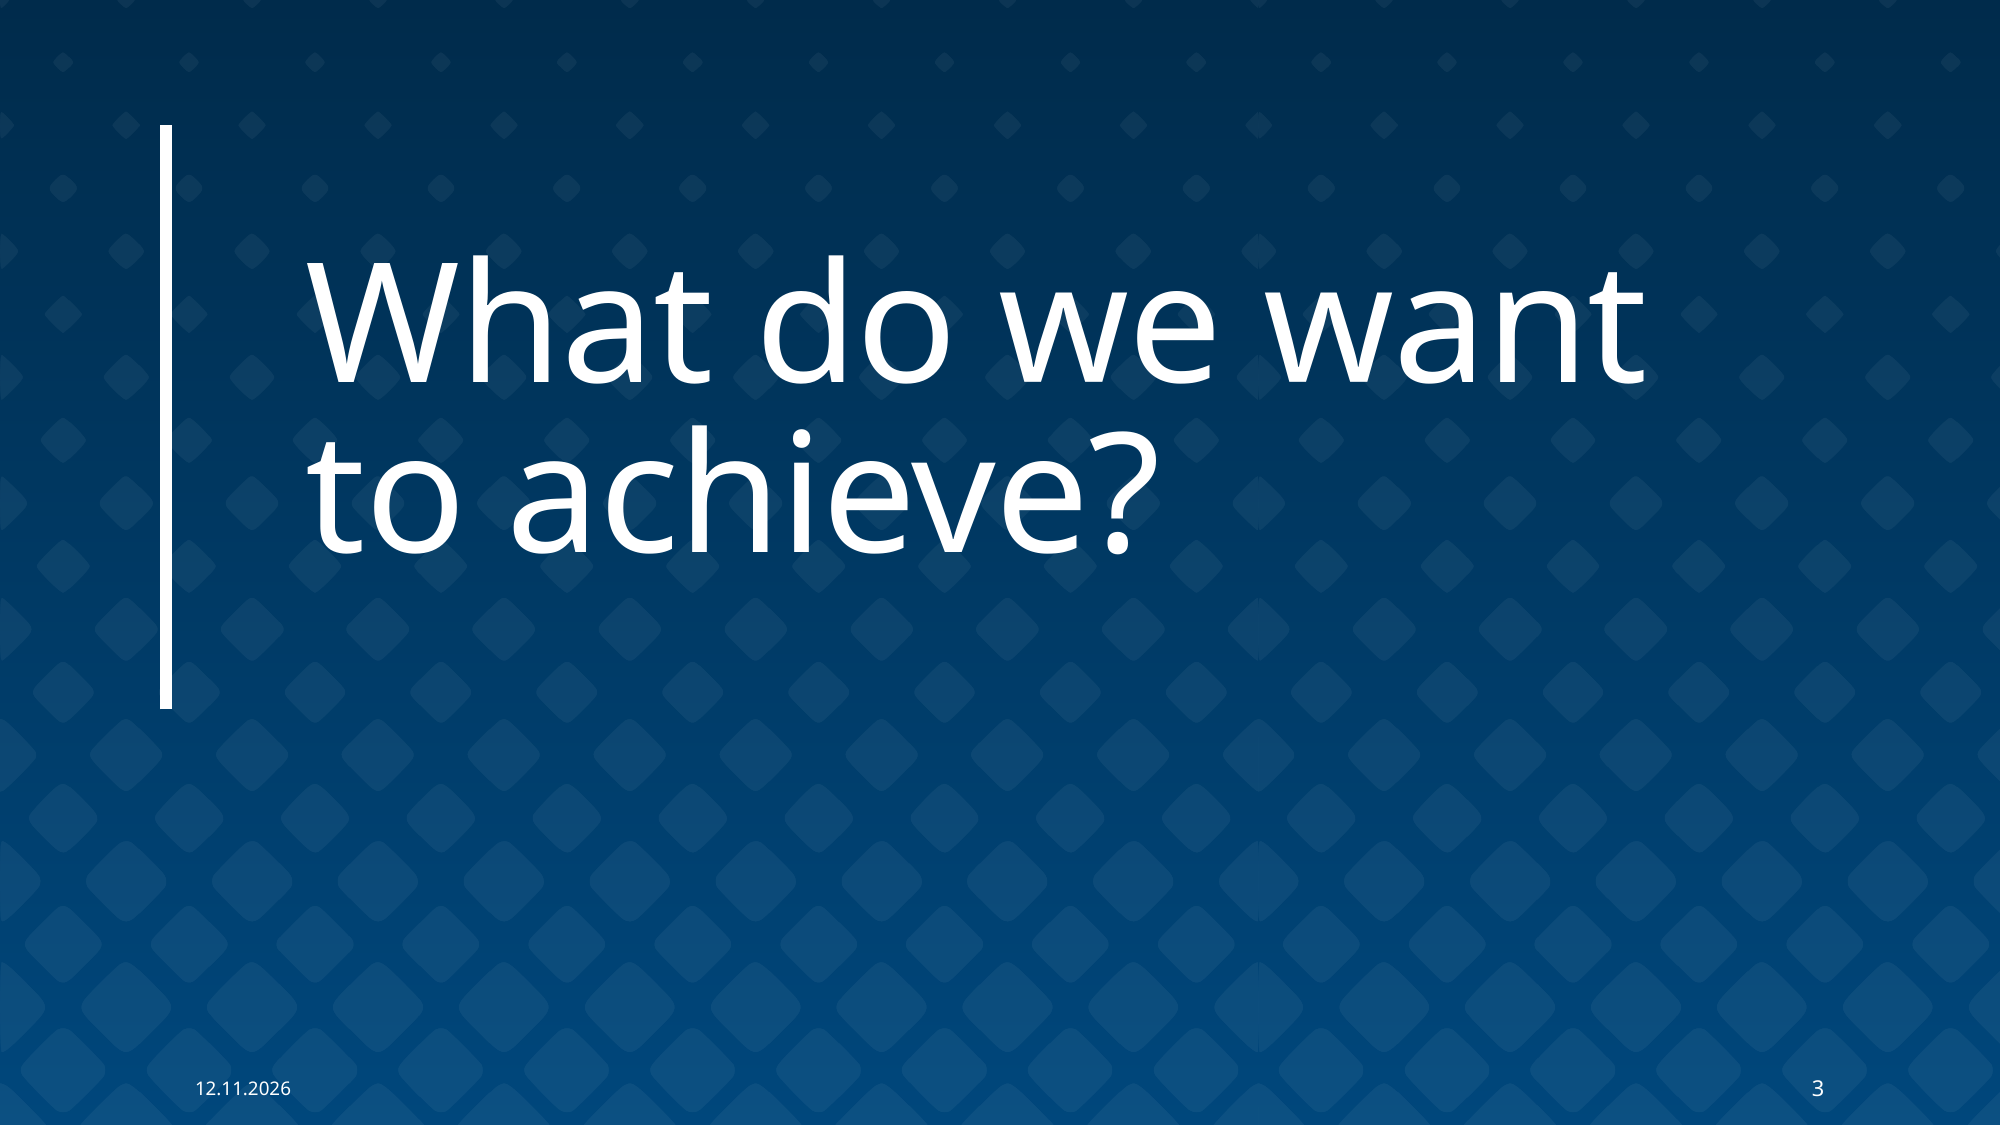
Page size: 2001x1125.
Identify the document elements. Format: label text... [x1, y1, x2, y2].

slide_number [180, 1059, 586, 1120]
slide_number 3 [1624, 1059, 1840, 1120]
title What do we want to achieve? [290, 124, 1830, 710]
picture [0, 0, 2000, 1125]
